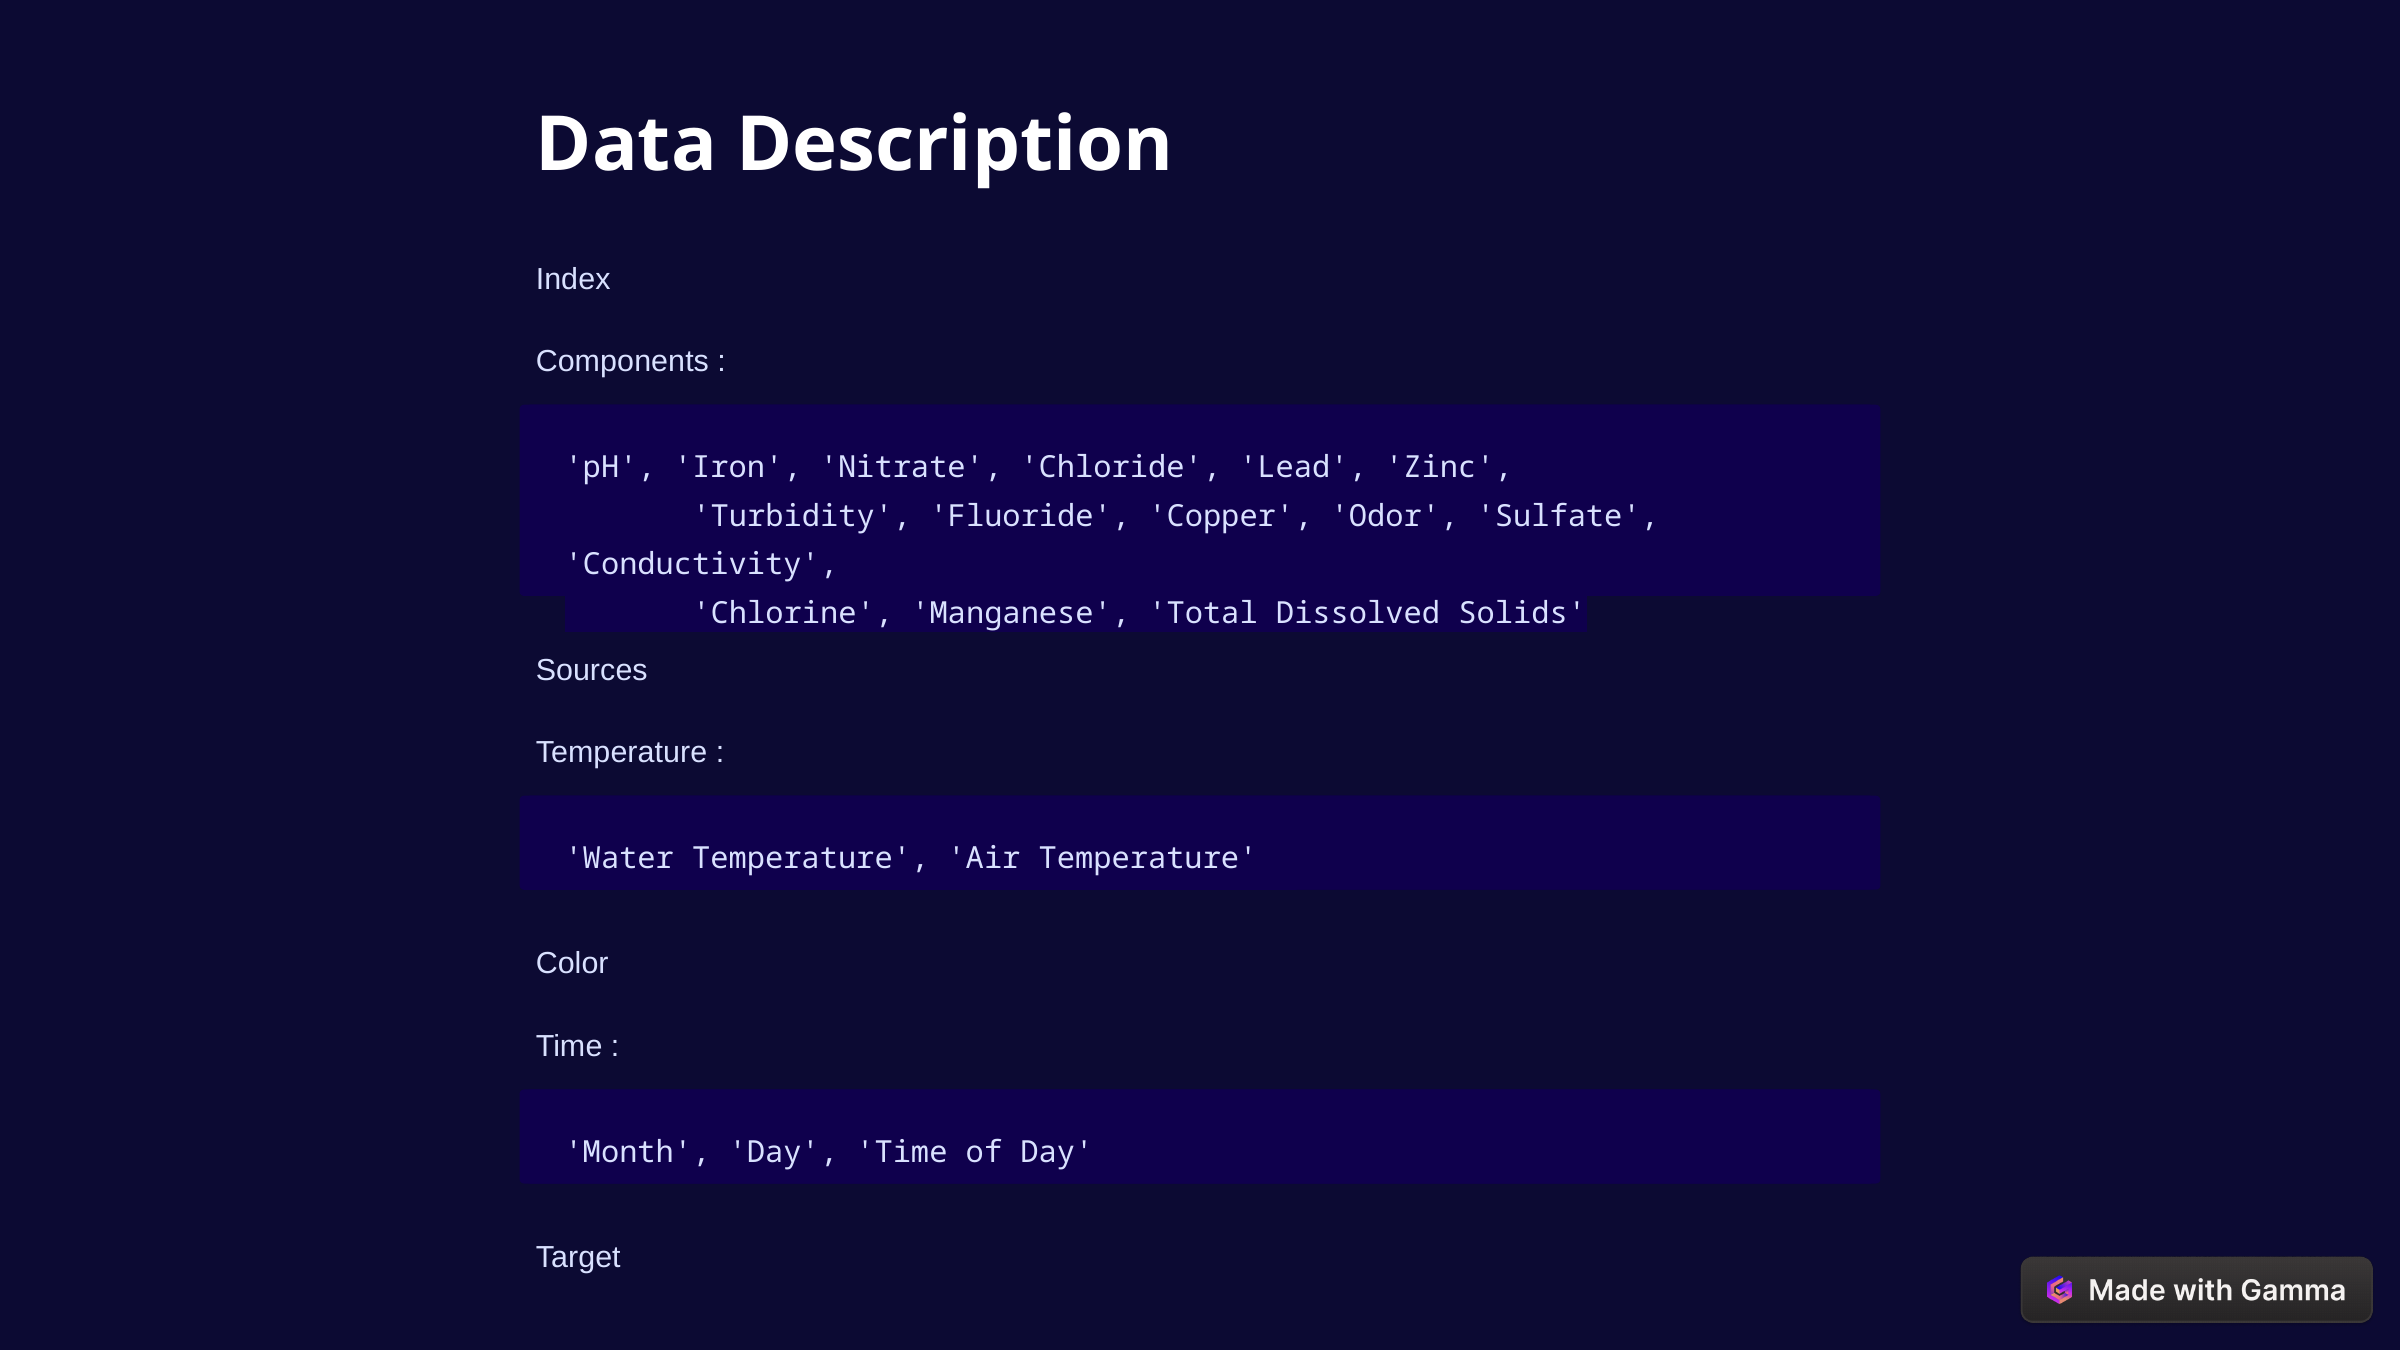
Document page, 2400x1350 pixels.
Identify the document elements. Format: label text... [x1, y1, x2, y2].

text_box Components : [520, 321, 1879, 371]
text_box Time : [520, 1006, 1879, 1056]
text_box [519, 1089, 1881, 1184]
text_box Temperature : [520, 712, 1879, 762]
picture [2008, 1244, 2385, 1335]
text_box Data Description [521, 83, 1225, 179]
text_box 'pH', 'Iron', 'Nitrate', 'Chloride', 'Lead', 'Zinc', 'Turbidity', 'Fluoride', 'Copper', 'Odor', 'Sulfate', 'Conductivity', 'Chlorine', 'Manganese', 'Total Dissolved Solids' [549, 427, 1851, 574]
text_box [0, 0, 2400, 1350]
text_box 'Water Temperature', 'Air Temperature' [549, 818, 1851, 868]
text_box Target [520, 1217, 1879, 1267]
text_box 'Month', 'Day', 'Time of Day' [549, 1112, 1851, 1161]
text_box Index [520, 239, 1879, 288]
text_box [519, 404, 1881, 596]
text_box Color [520, 924, 1879, 973]
text_box [519, 795, 1881, 890]
text_box Sources [520, 630, 1879, 679]
